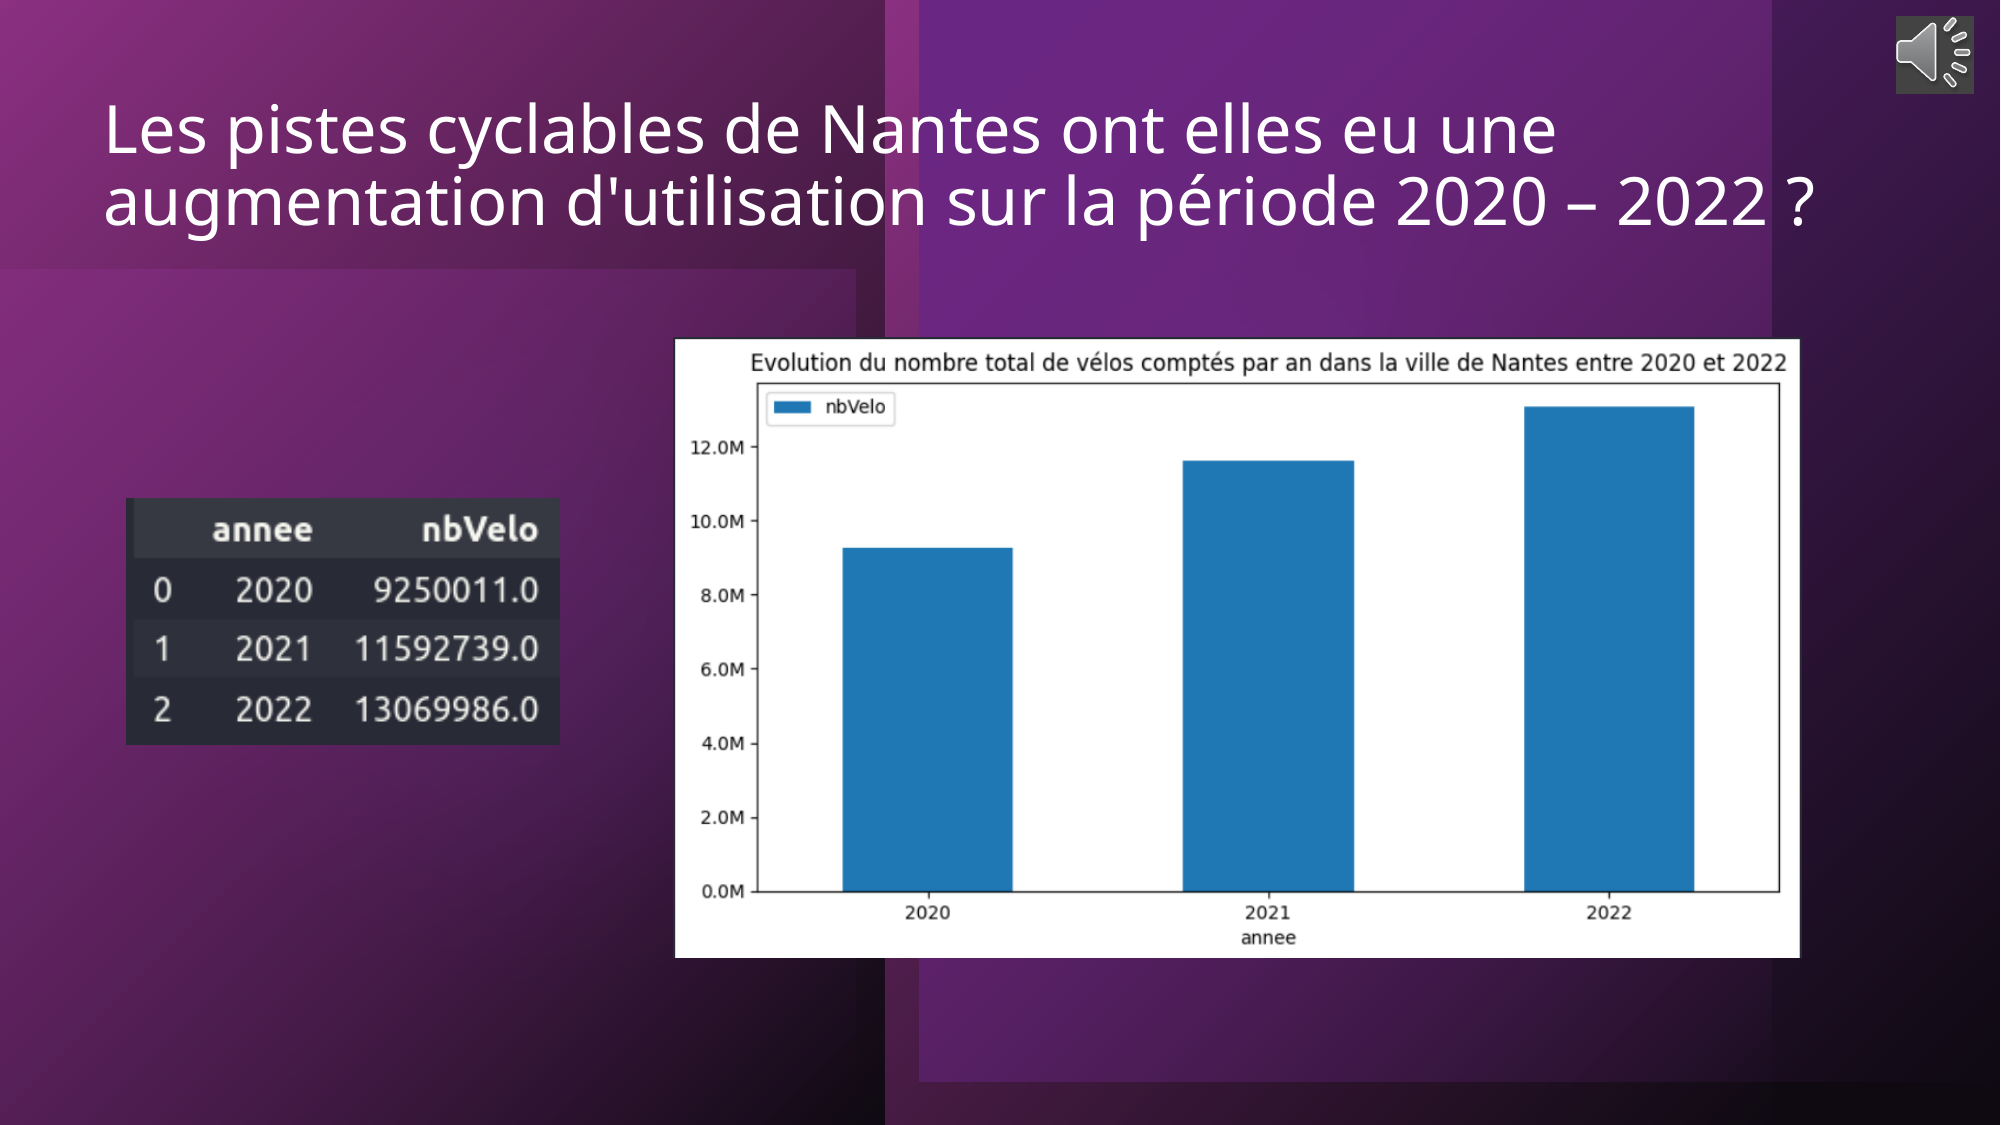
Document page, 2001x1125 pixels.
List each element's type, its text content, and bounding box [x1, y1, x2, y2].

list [673, 337, 1802, 958]
picture [126, 498, 560, 746]
title Les pistes cyclables de Nantes ont elles eu une augmentation d'utilisation sur la période 2020 – 2022 ? [88, 88, 1961, 386]
picture [1895, 14, 1976, 95]
